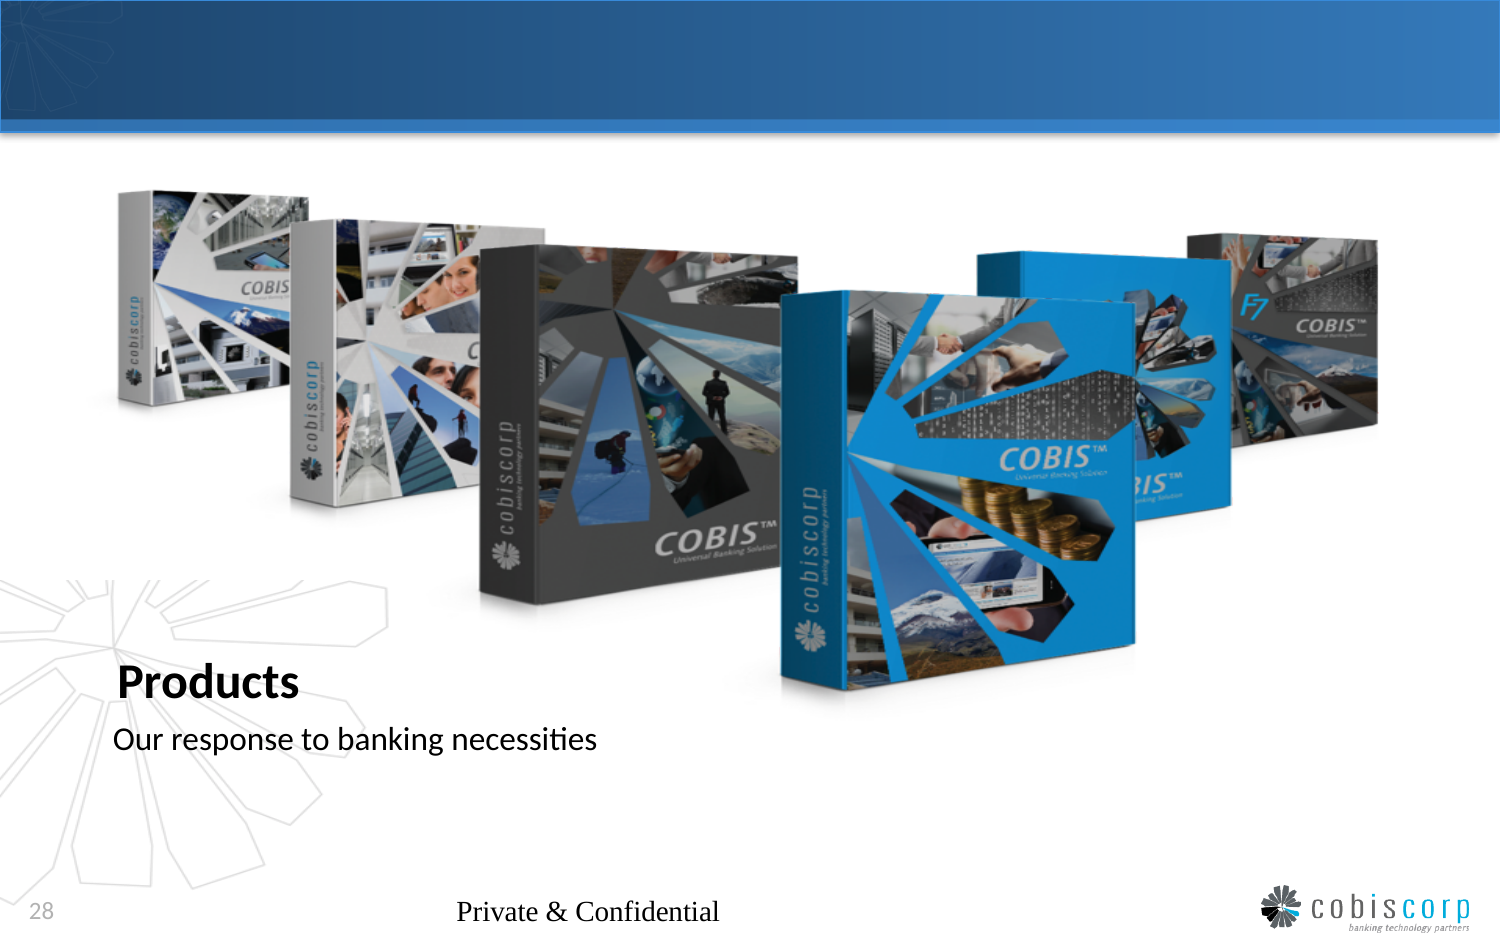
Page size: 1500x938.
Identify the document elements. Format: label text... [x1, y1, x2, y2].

picture [1261, 885, 1469, 933]
picture [1461, 902, 1466, 916]
footer Private & Confidential [93, 884, 1085, 935]
title Products [0, 640, 614, 716]
picture [30, 148, 1455, 763]
slide_number 28 [28, 884, 93, 935]
subtitle Our response to banking necessities [0, 716, 614, 758]
